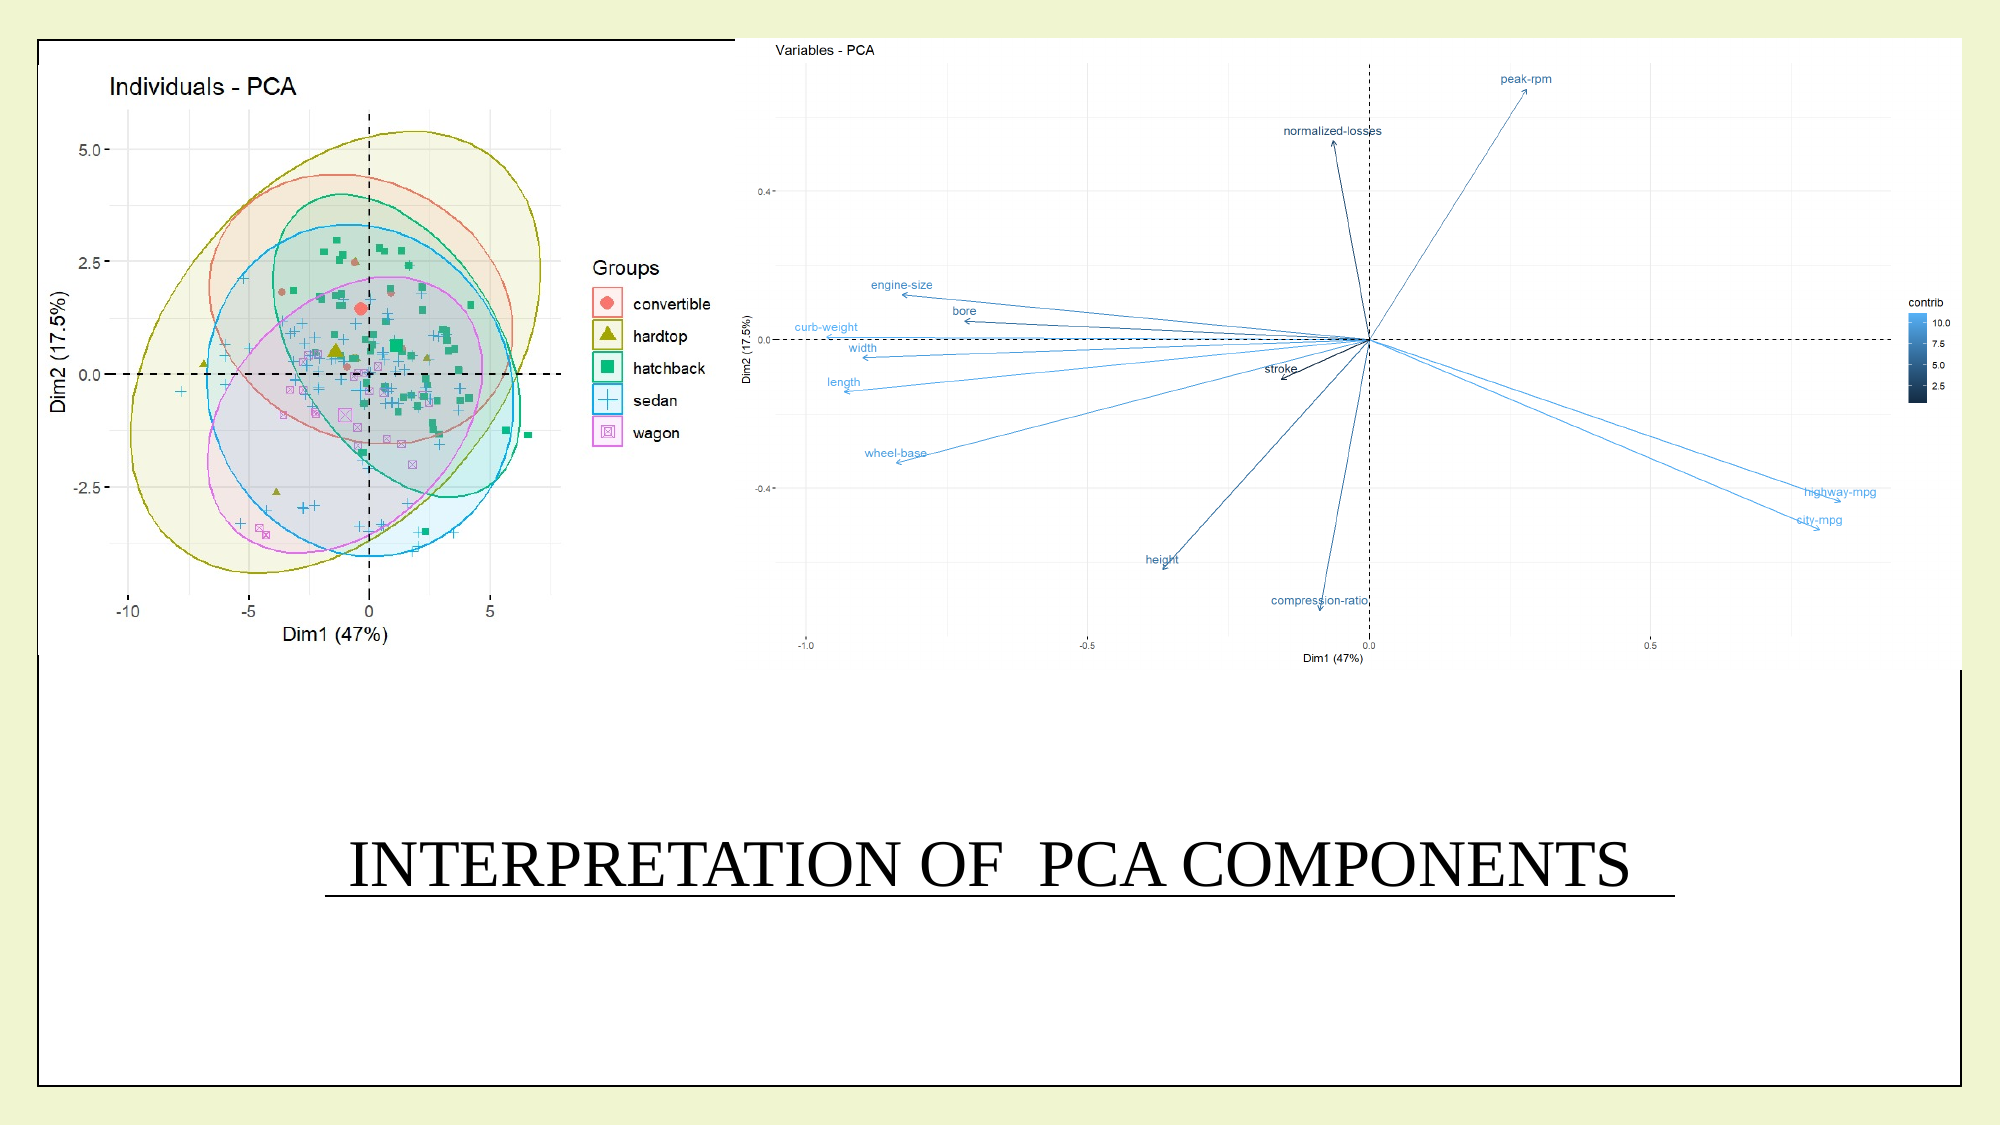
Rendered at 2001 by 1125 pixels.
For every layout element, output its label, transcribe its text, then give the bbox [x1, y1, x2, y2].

picture [735, 38, 1962, 671]
text_box [36, 38, 734, 65]
text_box [36, 663, 1963, 1088]
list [37, 65, 729, 656]
title Interpretation of PCA Components [182, 670, 1818, 908]
